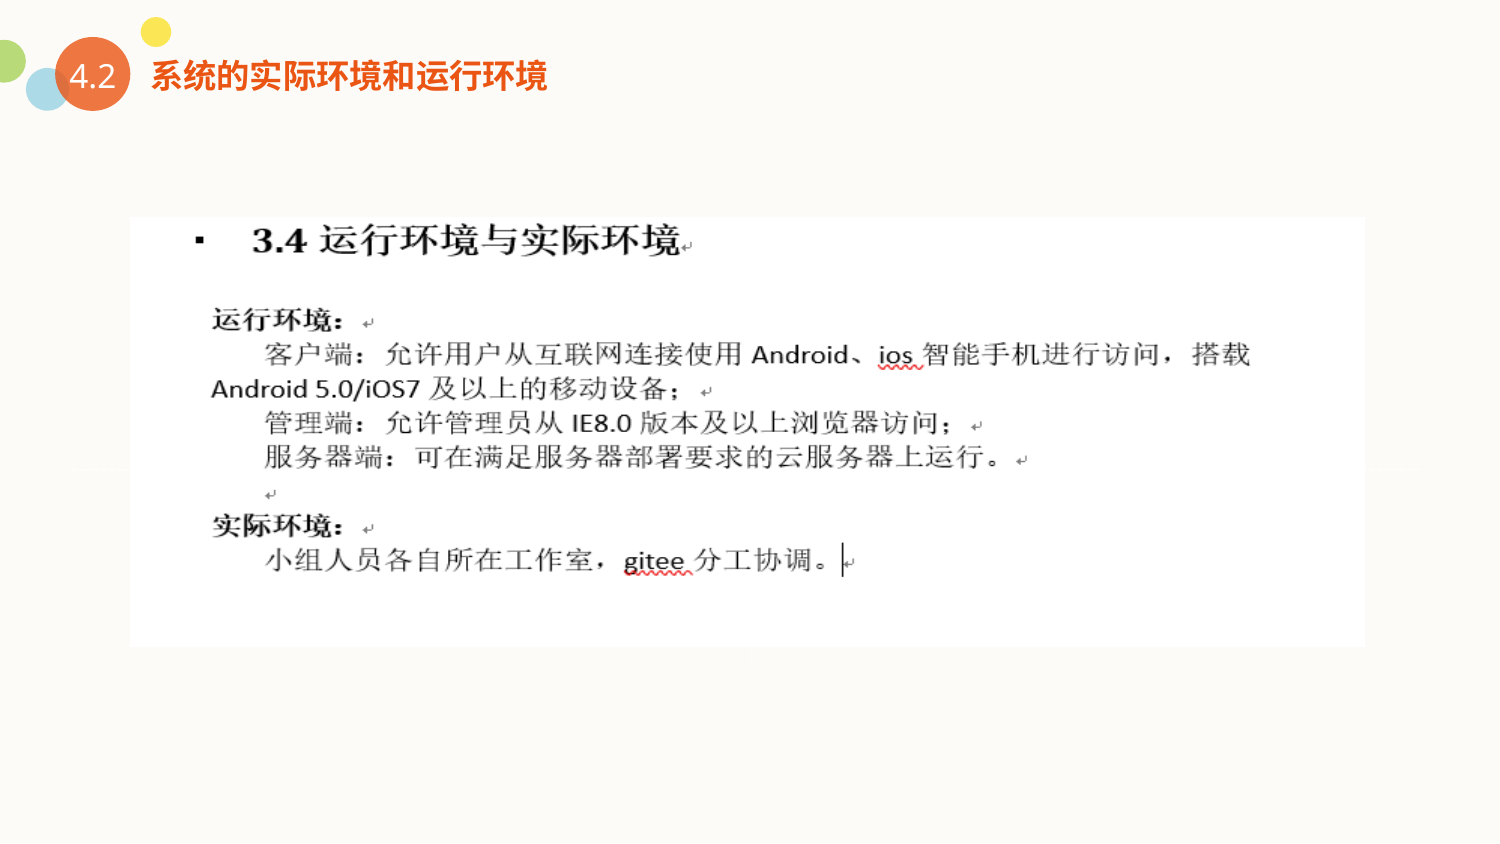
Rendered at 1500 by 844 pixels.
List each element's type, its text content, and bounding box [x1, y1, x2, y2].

text_box [140, 17, 172, 48]
text_box [55, 36, 131, 111]
picture [130, 217, 1365, 647]
text_box 4.2 [65, 55, 120, 96]
text_box [0, 39, 26, 83]
text_box [25, 67, 66, 111]
text_box 系统的实际环境和运行环境 [150, 55, 597, 96]
